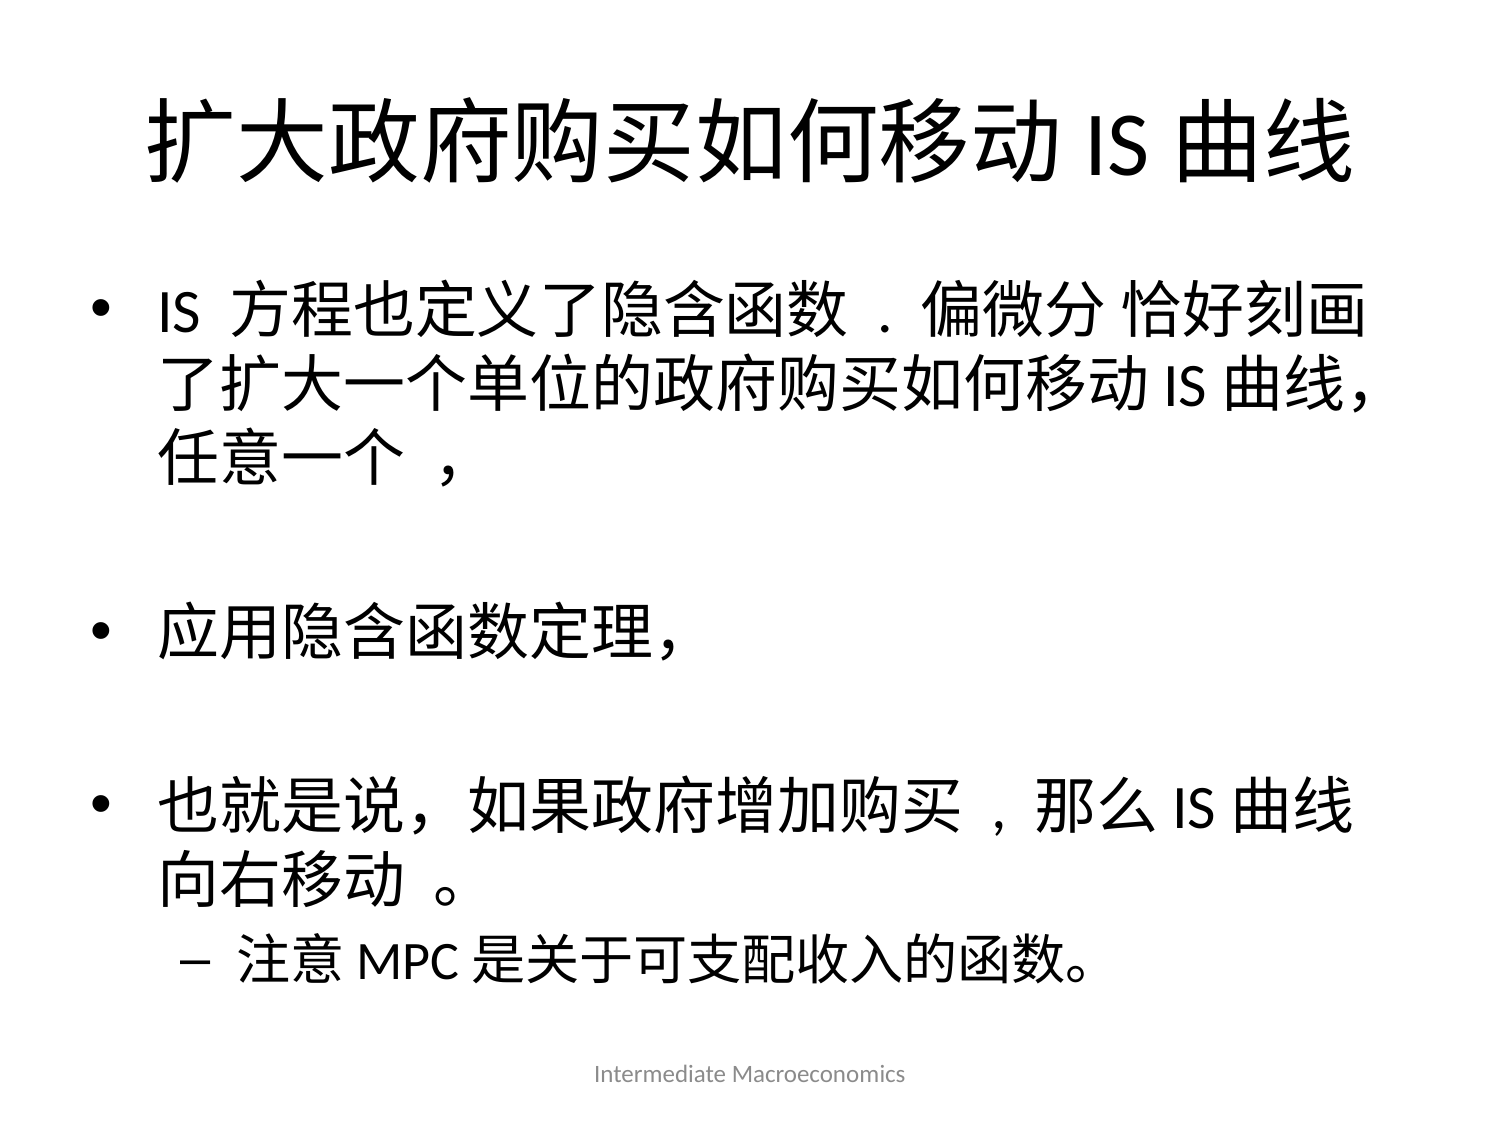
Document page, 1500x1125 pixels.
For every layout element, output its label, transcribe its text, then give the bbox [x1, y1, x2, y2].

title 扩大政府购买如何移动IS曲线 [75, 45, 1425, 233]
footer Intermediate Macroeconomics [512, 1042, 988, 1103]
